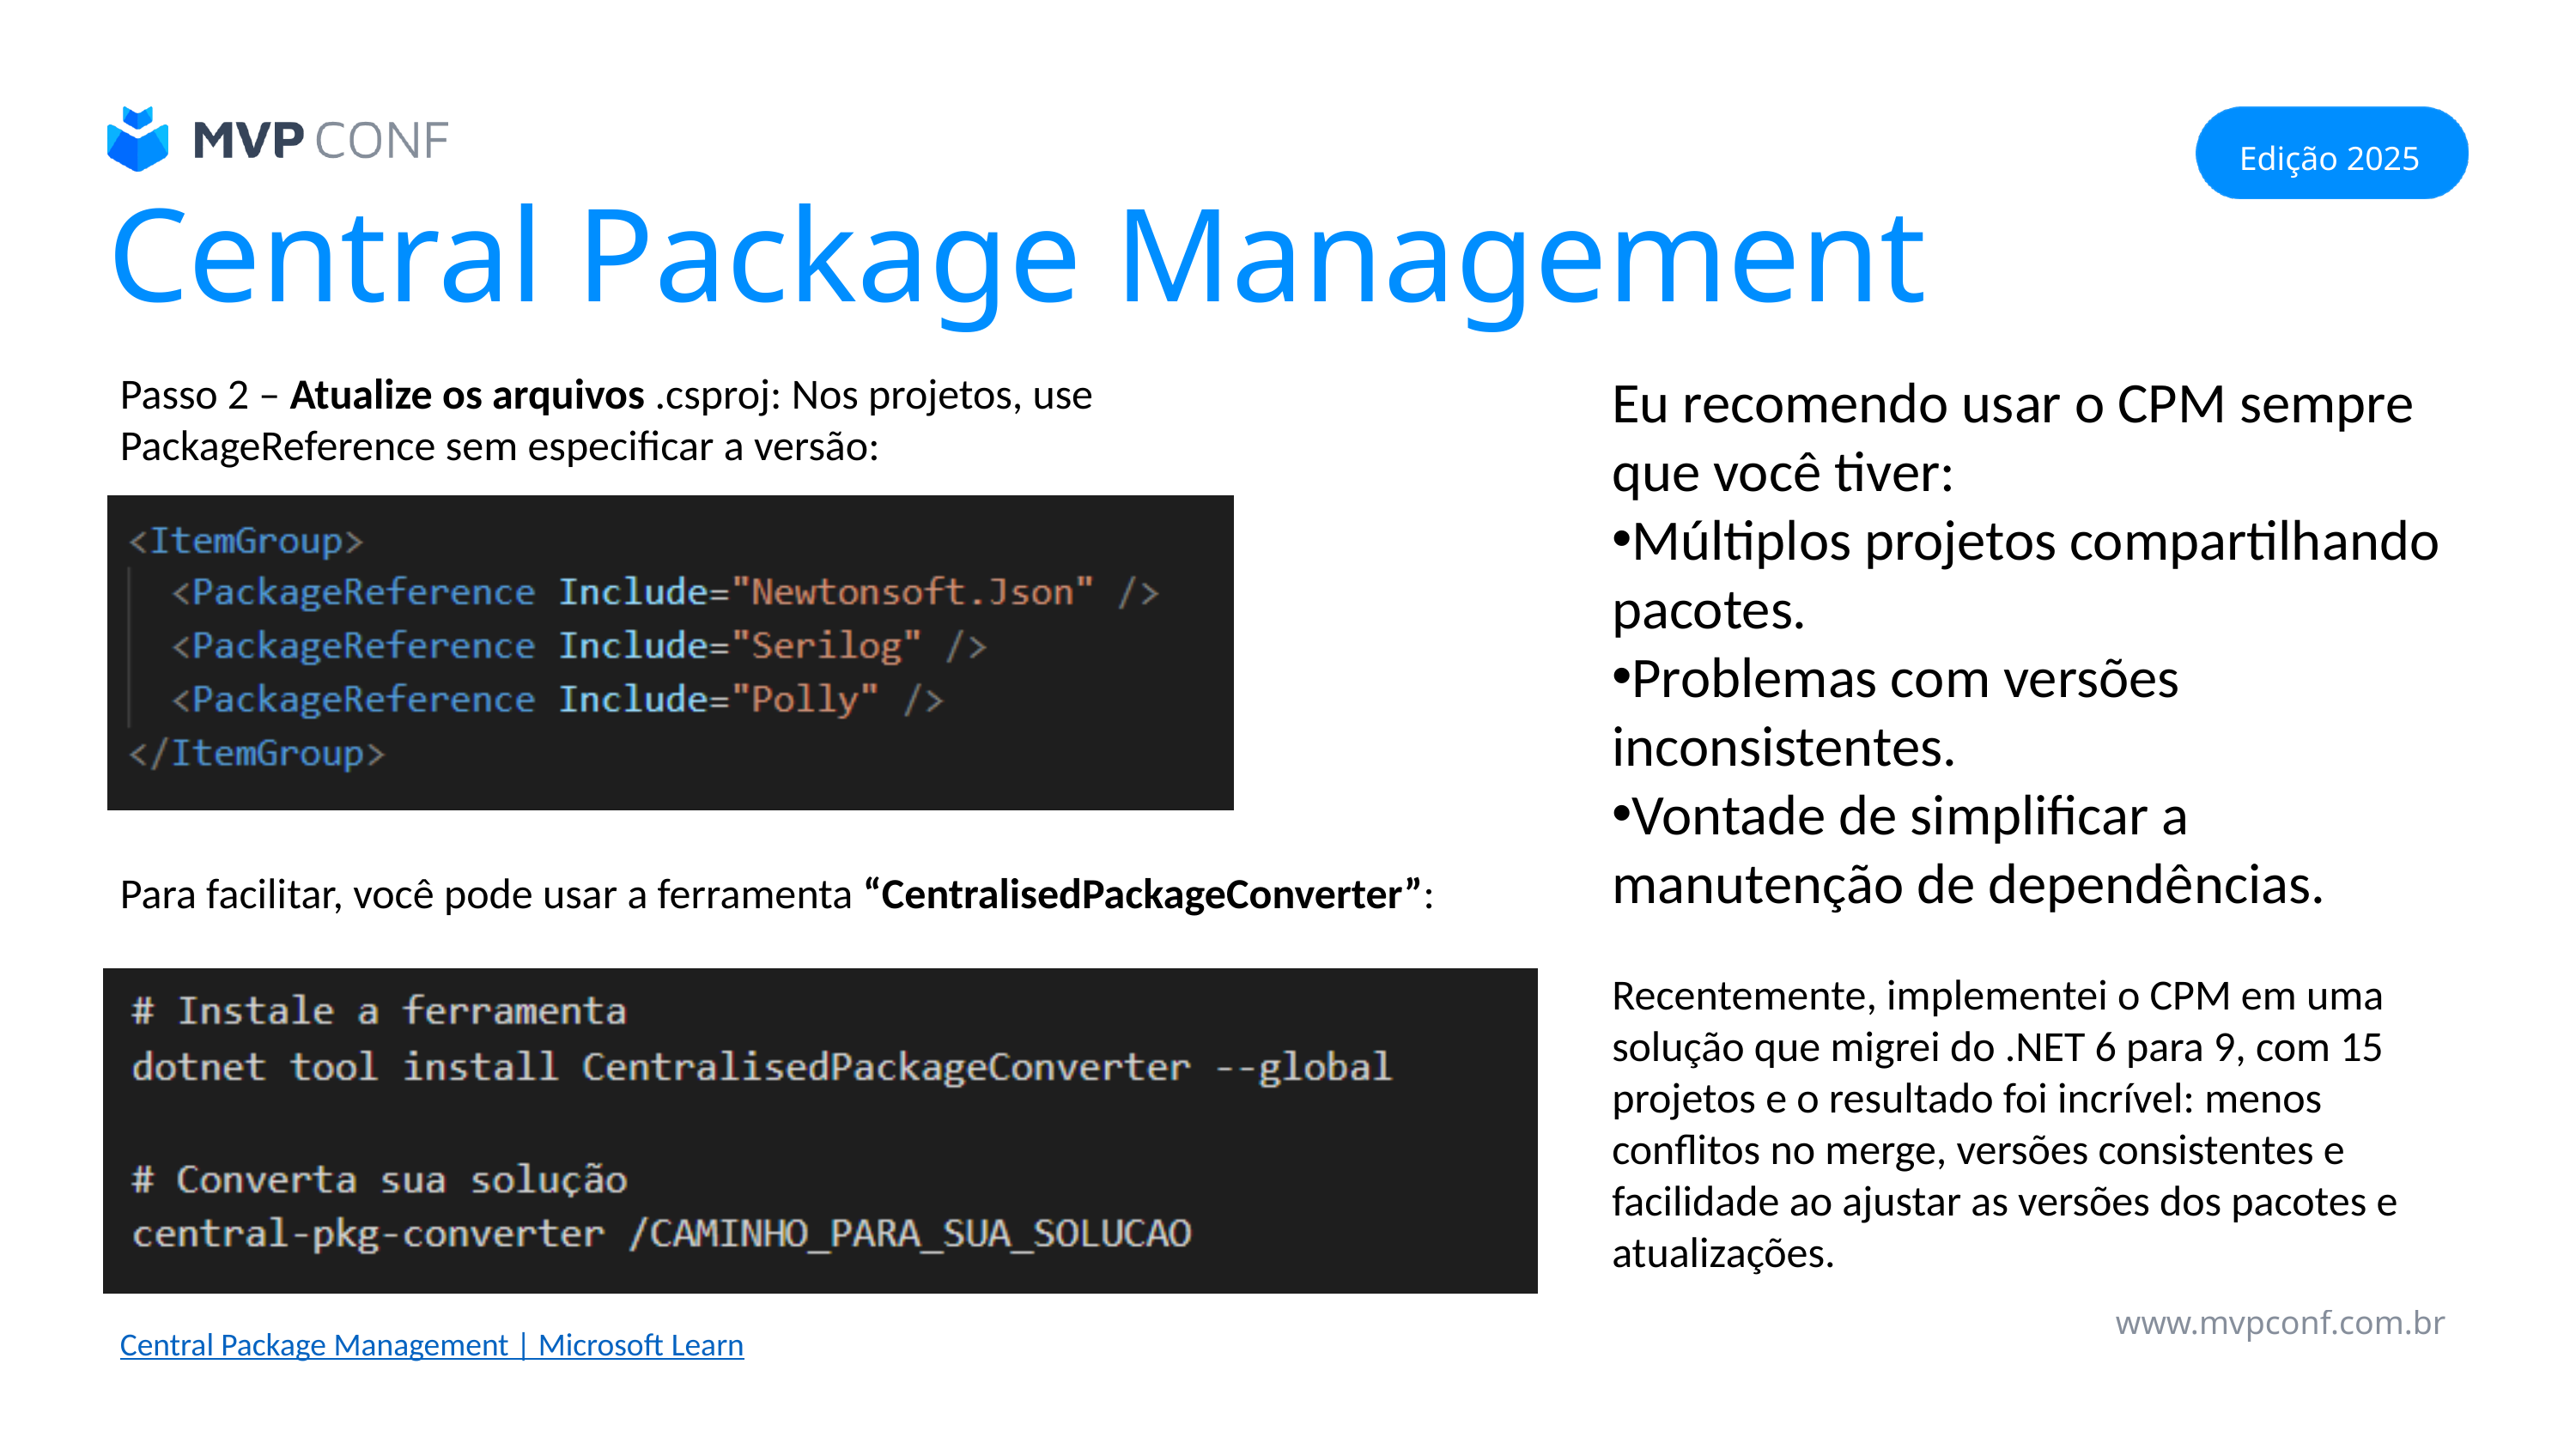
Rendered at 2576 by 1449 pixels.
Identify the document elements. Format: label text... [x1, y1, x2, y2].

text_box Eu recomendo usar o CPM sempre que você tiver: Múltiplos projetos compartilhando pacotes. Problemas com versões inconsistentes. Vontade de simplificar a manutenção de dependências. Recentemente, implementei o CPM em uma solução que migrei do .NET 6 para 9, com 15 projetos e o resultado foi incrível: menos conflitos no merge, versões consistentes e facilidade ao ajustar as versões dos pacotes e atualizações. [1599, 359, 2469, 1282]
picture [106, 106, 448, 172]
picture [106, 495, 1234, 810]
text_box Central Package Management [107, 184, 2494, 556]
text_box Para facilitar, você pode usar a ferramenta “CentralisedPackageConverter”: [106, 858, 1599, 924]
picture [2196, 106, 2469, 199]
text_box www.mvpconf.com.br [2115, 1293, 2473, 1342]
text_box Passo 2 – Atualize os arquivos .csproj: Nos projetos, use PackageReference sem especificar a versão: [106, 359, 1419, 476]
text_box Central Package Management | Microsoft Learn [106, 1317, 1395, 1369]
picture [103, 968, 1538, 1294]
